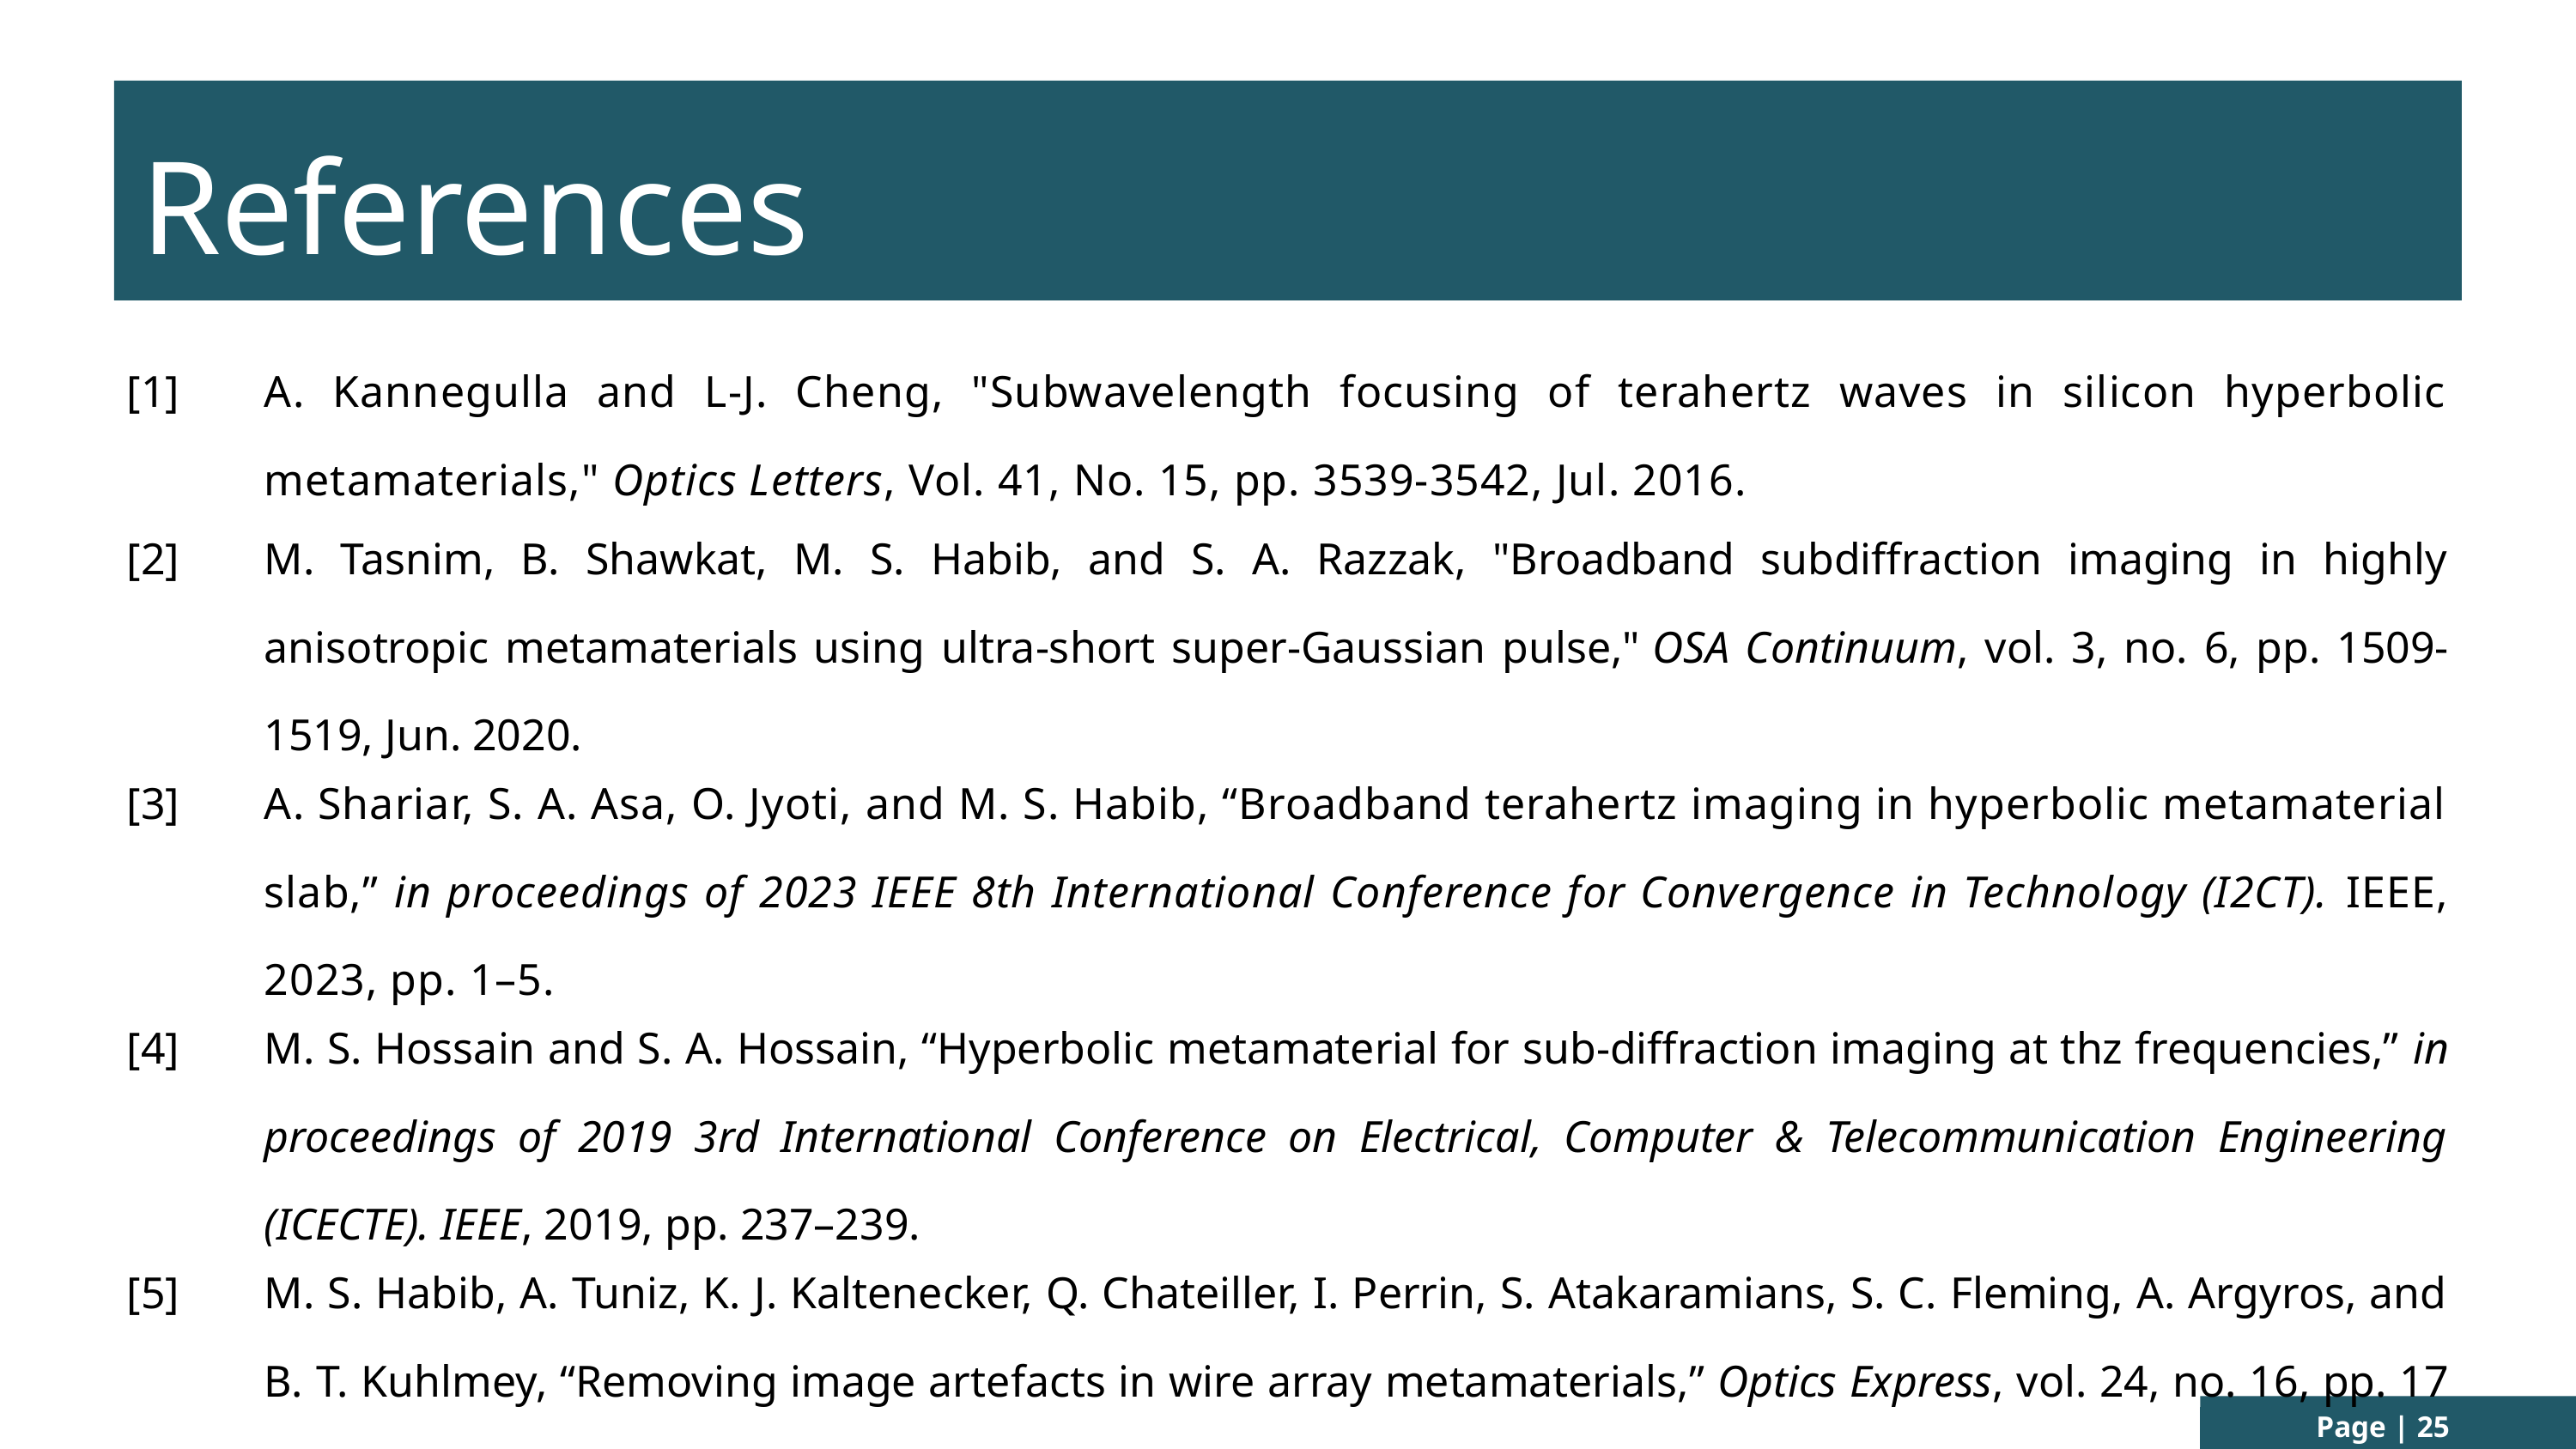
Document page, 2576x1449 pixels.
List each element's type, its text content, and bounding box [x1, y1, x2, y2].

table_header A. Kannegulla and L-J. Cheng, "Subwavelength focusing of terahertz waves in silicon hyperbolic metamaterials," Optics Letters, Vol. 41, No. 15, pp. 3539-3542, Jul. 2016. [252, 326, 2462, 494]
table_cell [3] [114, 738, 252, 983]
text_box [2200, 1406, 2576, 1449]
table_header [1] [114, 326, 252, 494]
text_box Page | 25 [2462, 1402, 2533, 1405]
table_cell [4] [114, 983, 252, 1228]
table_cell A. Shariar, S. A. Asa, O. Jyoti, and M. S. Habib, “Broadband terahertz imaging in hyperbolic metamaterial slab,” in proceedings of 2023 IEEE 8th International Conference for Convergence in Technology (I2CT). IEEE, 2023, pp. 1–5. [252, 738, 2462, 983]
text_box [113, 106, 2463, 300]
table_cell [5] [114, 1228, 252, 1449]
table_cell M. S. Hossain and S. A. Hossain, “Hyperbolic metamaterial for sub-diffraction imaging at thz frequencies,” in proceedings of 2019 3rd International Conference on Electrical, Computer & Telecommunication Engineering (ICECTE). IEEE, 2019, pp. 237–239. [252, 983, 2462, 1228]
table_cell M. Tasnim, B. Shawkat, M. S. Habib, and S. A. Razzak, "Broadband subdiffraction imaging in highly anisotropic metamaterials using ultra-short super-Gaussian pulse," OSA Continuum, vol. 3, no. 6, pp. 1509-1519, Jun. 2020. [252, 494, 2462, 738]
table_cell [2] [114, 494, 252, 738]
table_cell M. S. Habib, A. Tuniz, K. J. Kaltenecker, Q. Chateiller, I. Perrin, S. Atakaramians, S. C. Fleming, A. Argyros, and B. T. Kuhlmey, “Removing image artefacts in wire array metamaterials,” Optics Express, vol. 24, no. 16, pp. 17 989–18 002, 2016. [252, 1228, 2462, 1449]
